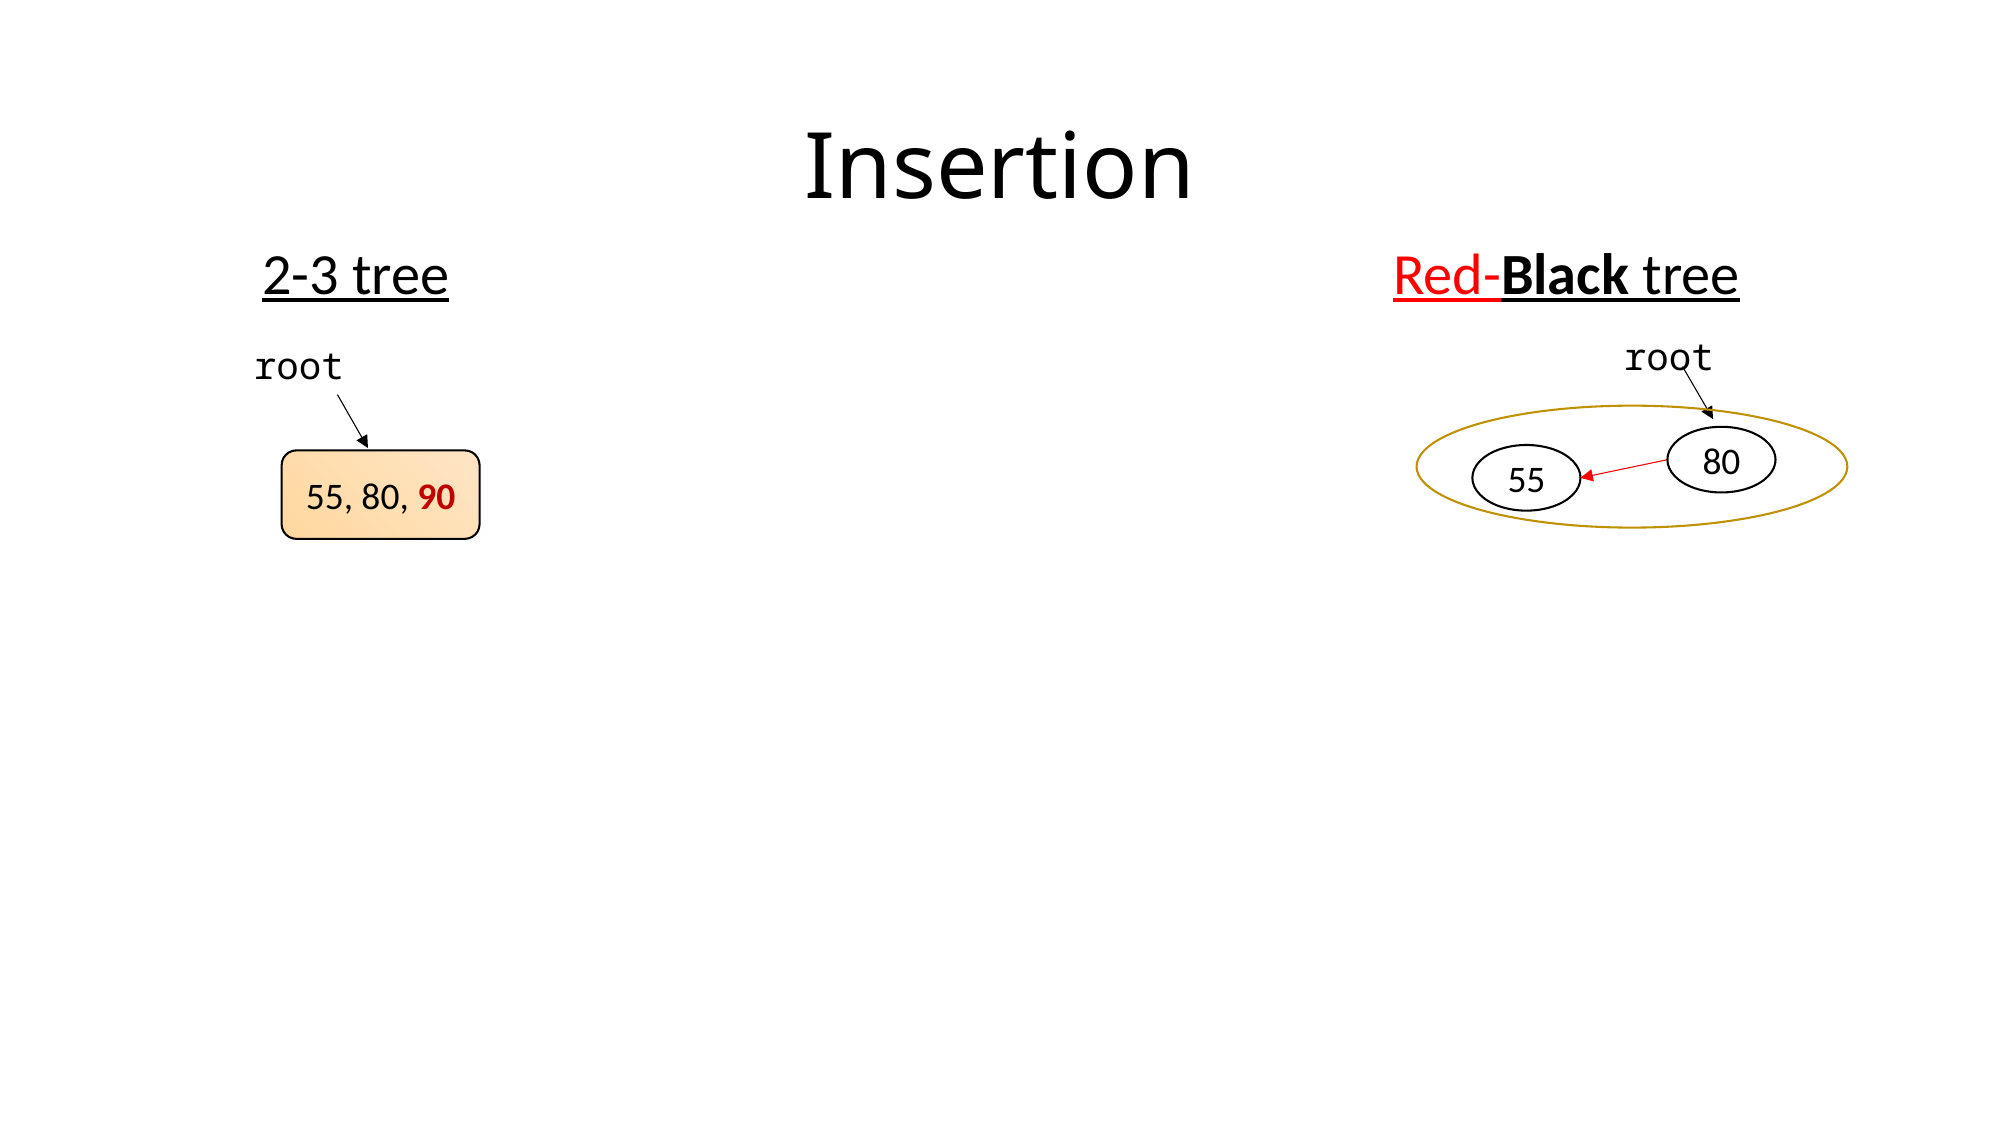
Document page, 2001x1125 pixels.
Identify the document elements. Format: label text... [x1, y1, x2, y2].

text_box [337, 395, 369, 449]
text_box [1415, 404, 1849, 529]
text_box Red-Black tree [1364, 228, 1769, 314]
text_box 55, 80, 90 [280, 449, 481, 540]
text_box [1682, 366, 1714, 420]
title Insertion [137, 59, 1863, 278]
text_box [1580, 459, 1668, 478]
text_box root [1609, 325, 1807, 386]
text_box root [238, 334, 436, 395]
text_box 2-3 tree [193, 228, 518, 314]
